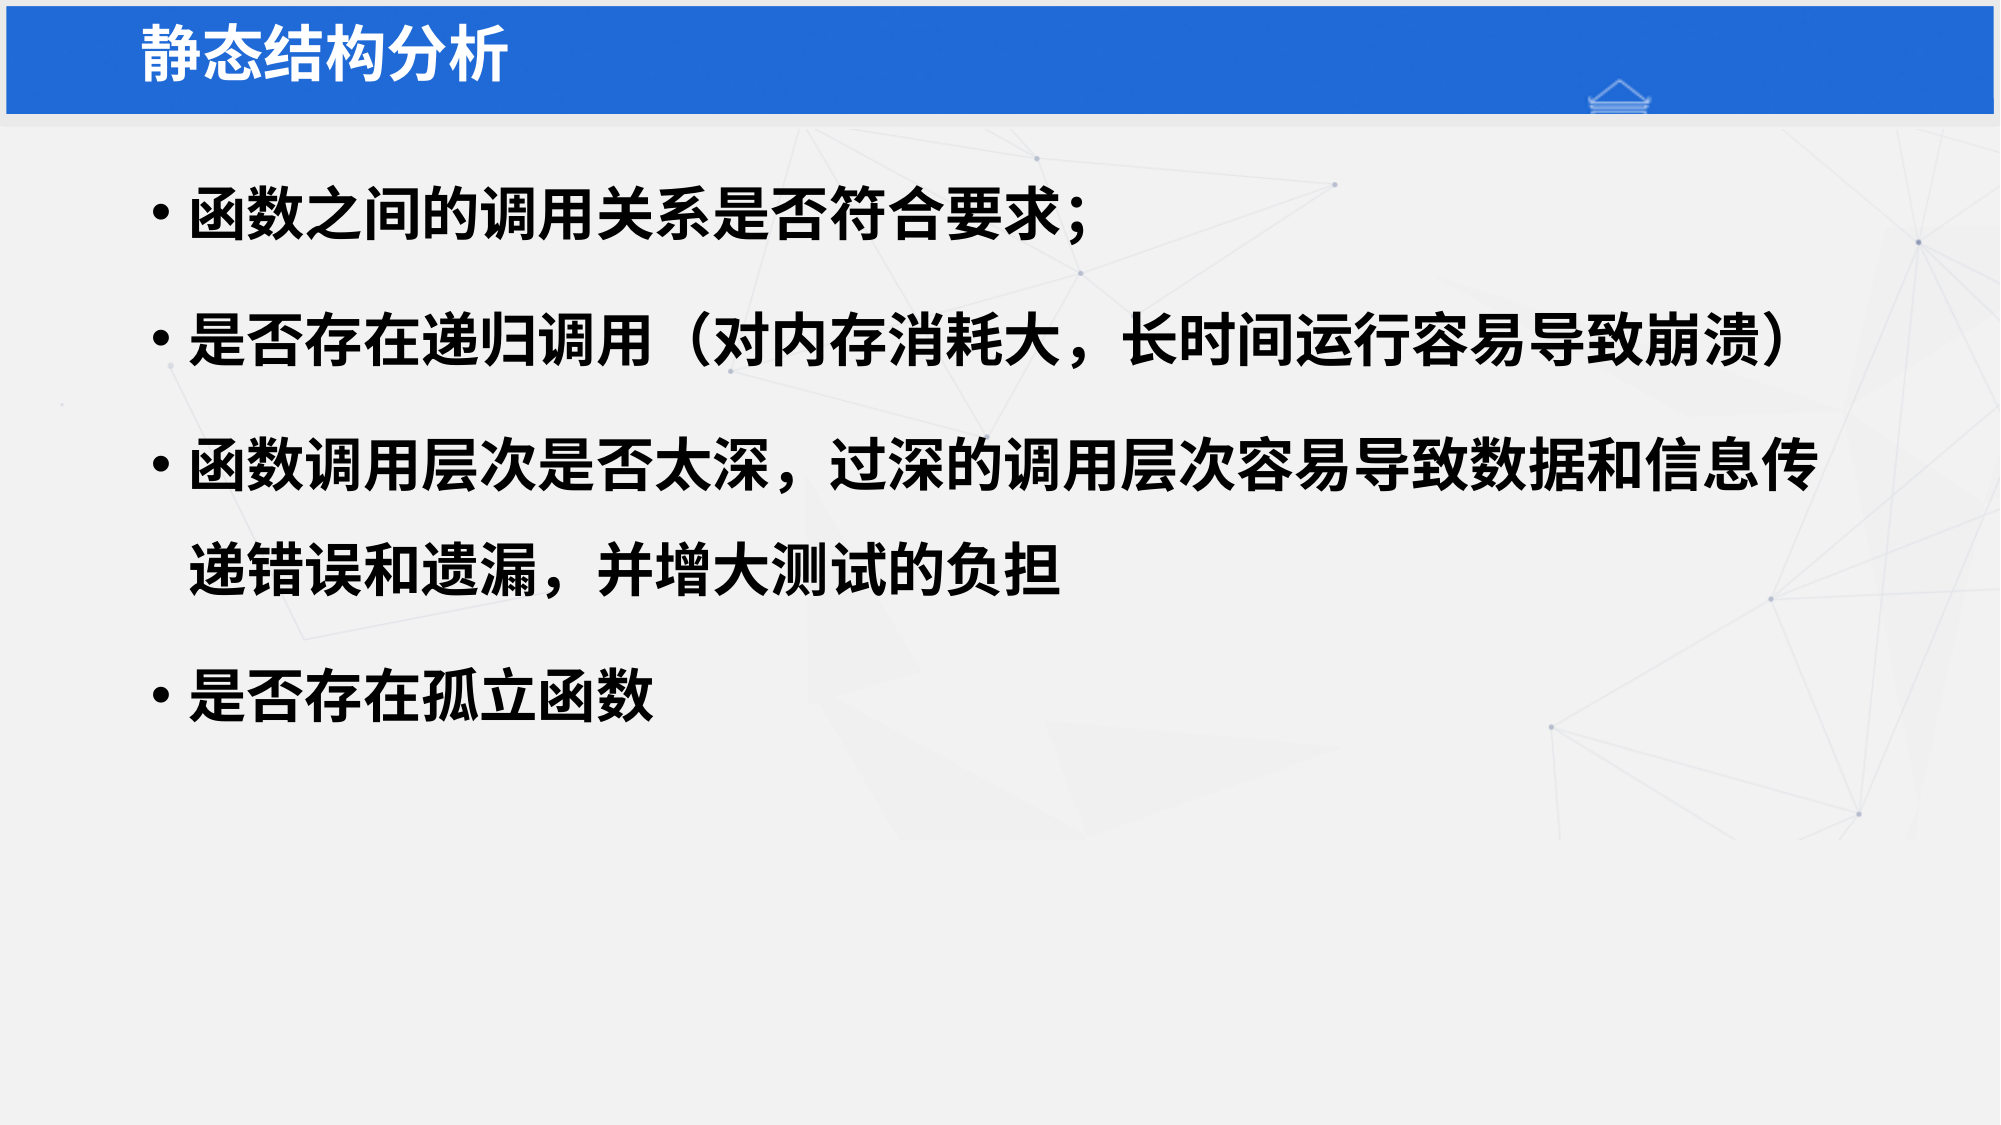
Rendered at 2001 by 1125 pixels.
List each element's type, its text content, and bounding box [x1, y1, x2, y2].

list 函数之间的调用关系是否符合要求； 是否存在递归调用（对内存消耗大，长时间运行容易导致崩溃） 函数调用层次是否太深，过深的调用层次容易导致数据和信息传递错误和遗漏，并增大测试的负担 是否存在孤立函数 [150, 141, 1828, 904]
title 静态结构分析 [140, 23, 1503, 91]
picture [7, 7, 1993, 114]
picture [0, 129, 2000, 840]
